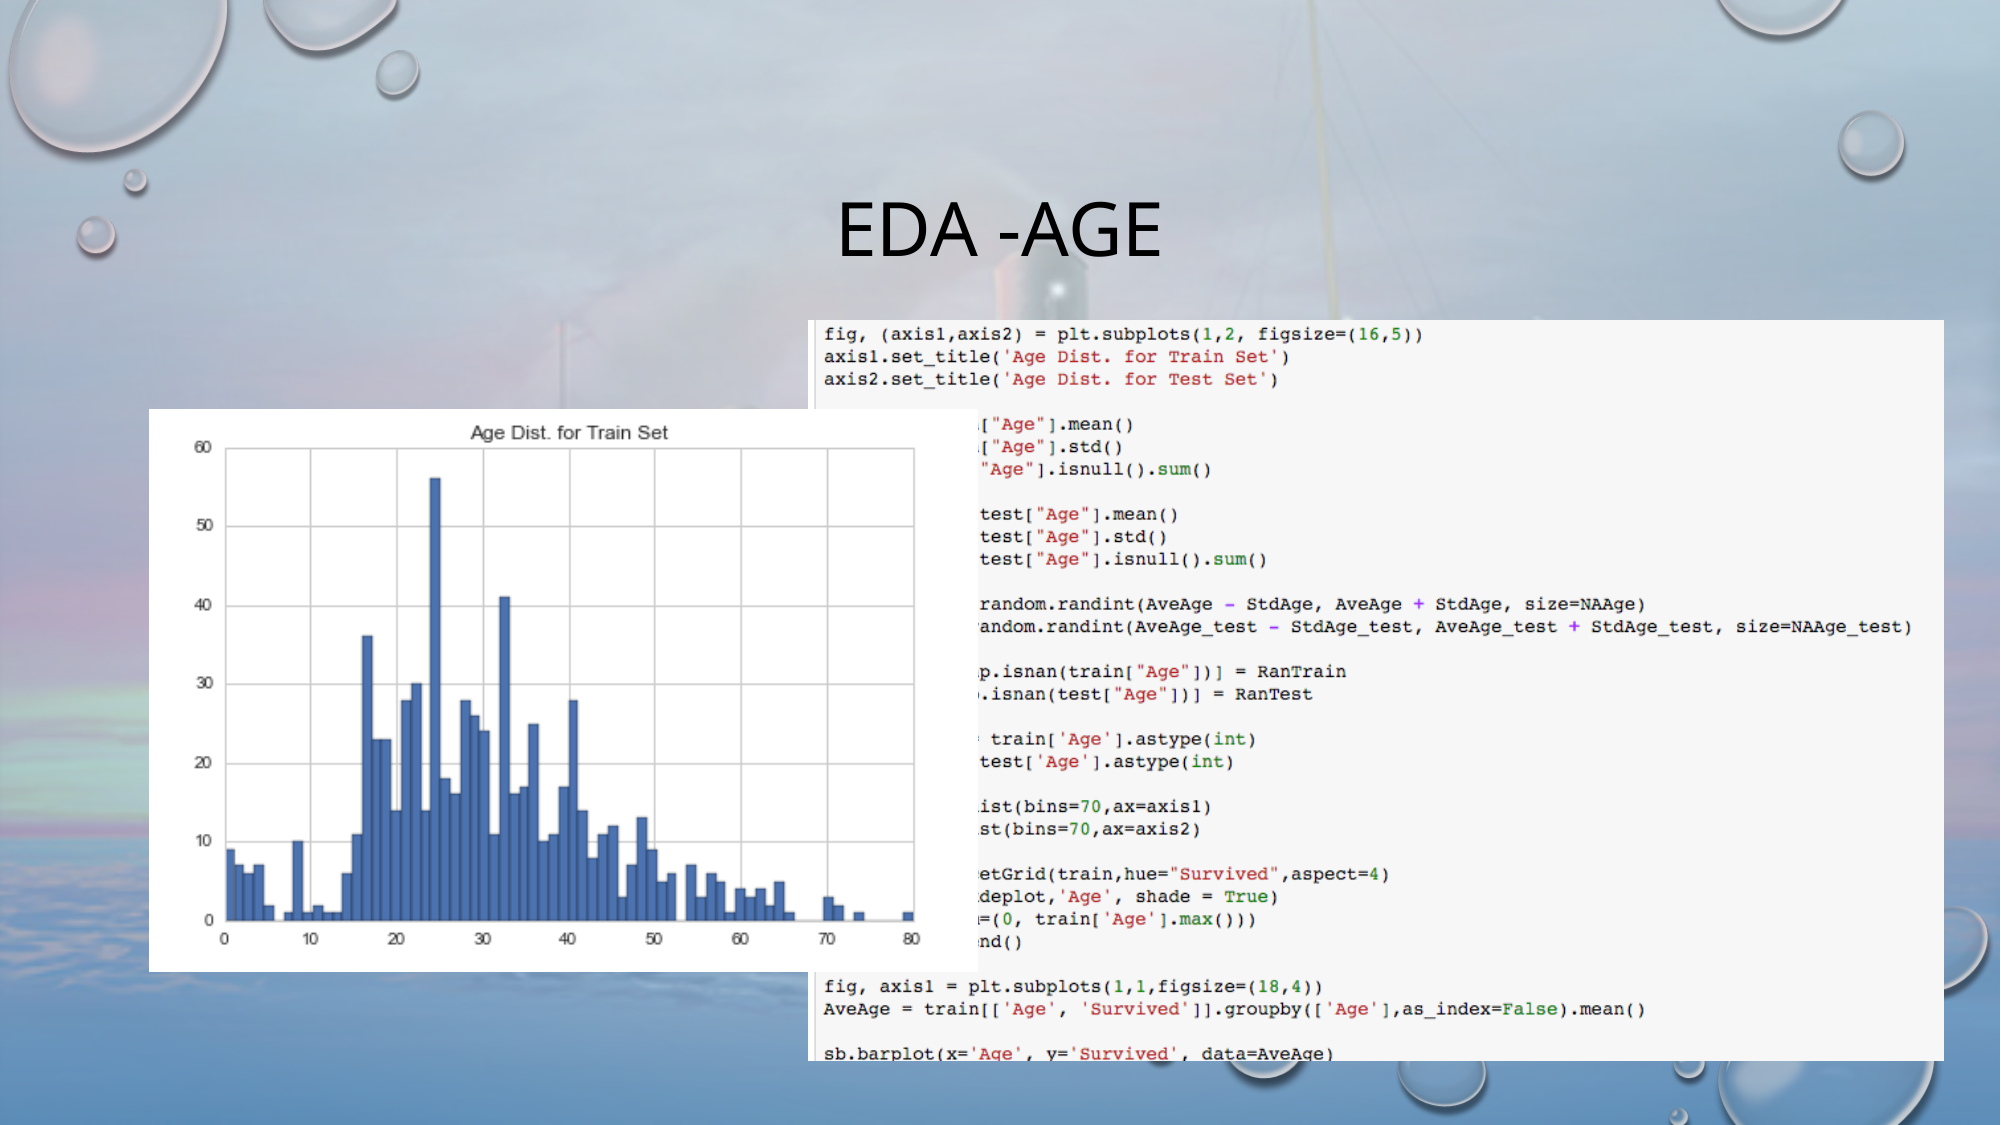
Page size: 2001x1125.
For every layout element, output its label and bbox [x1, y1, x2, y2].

picture [0, 0, 2000, 1125]
list [149, 409, 978, 972]
